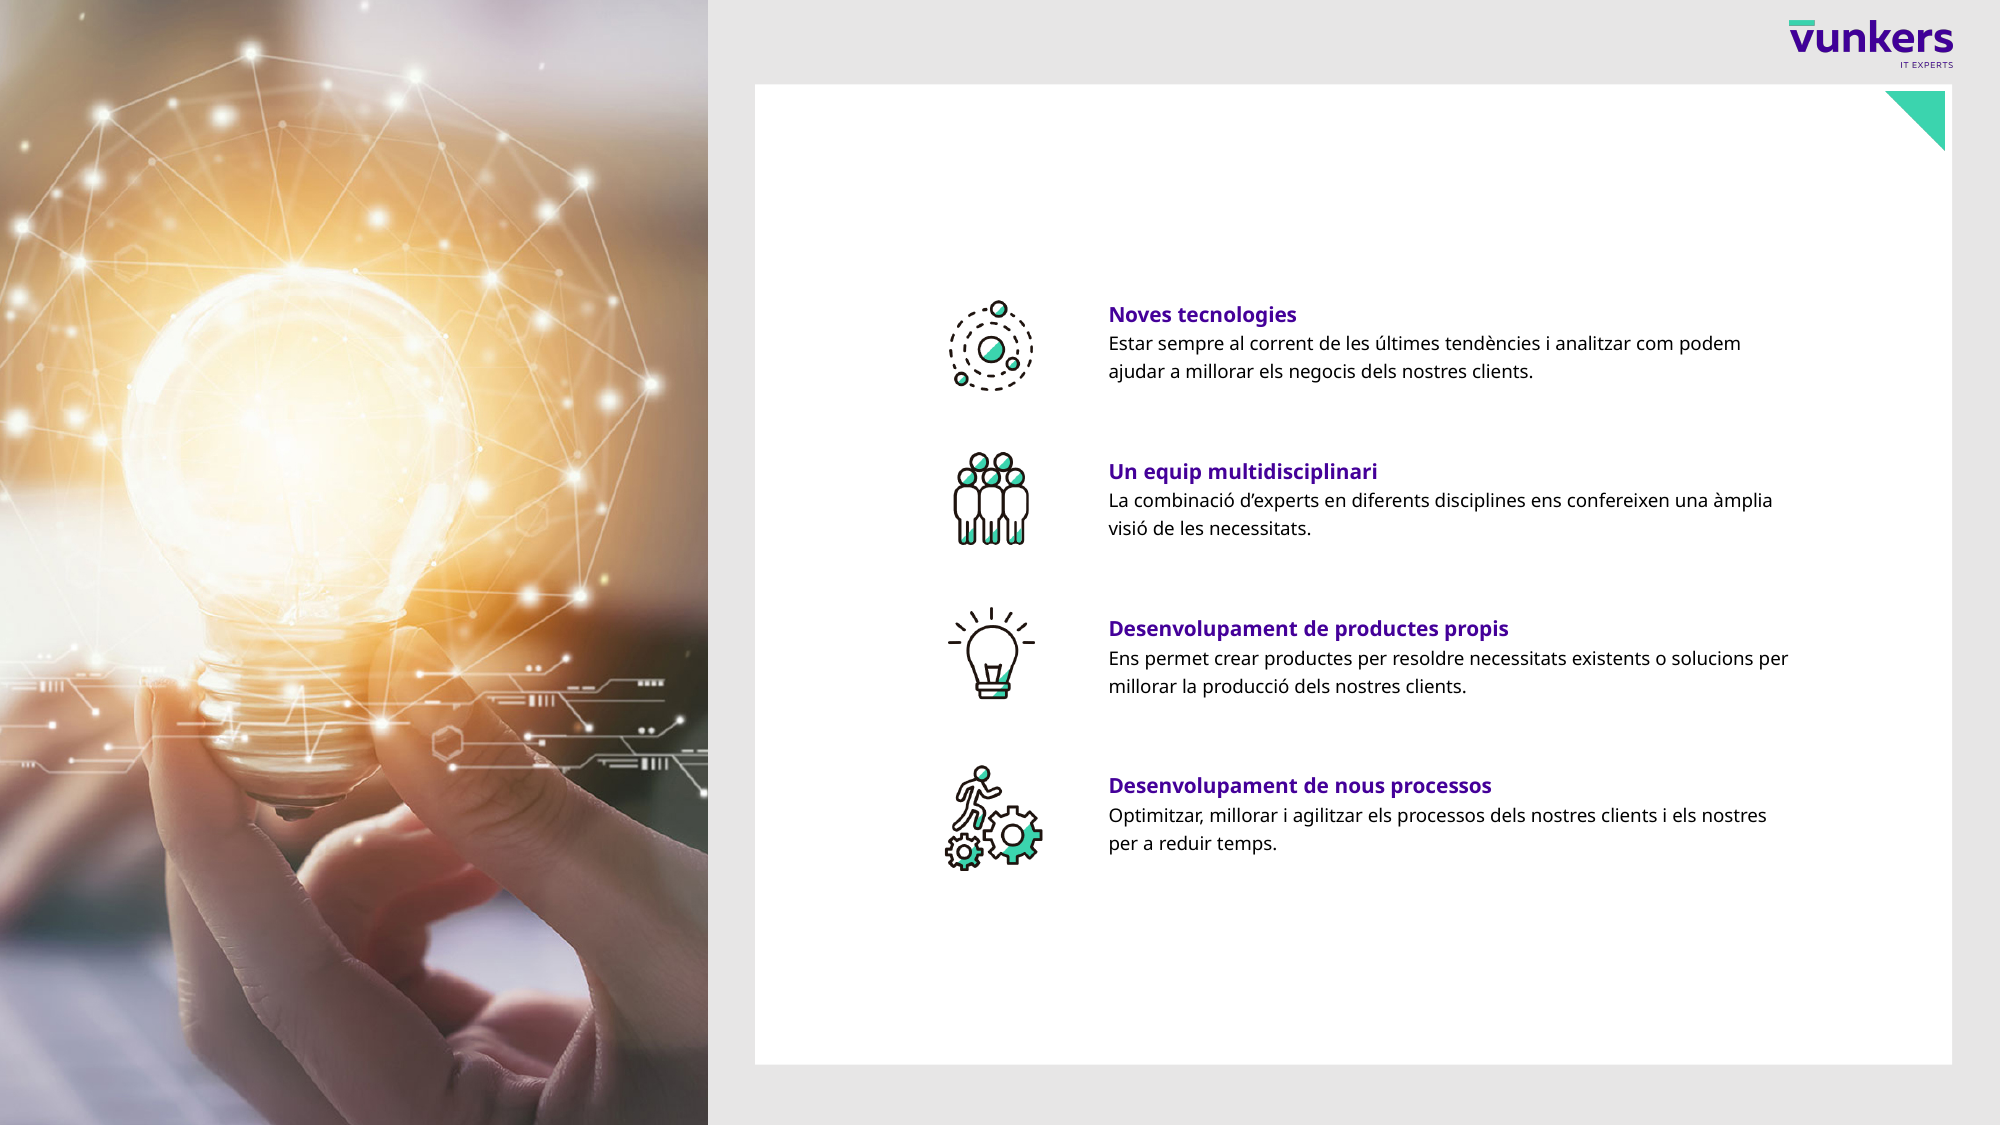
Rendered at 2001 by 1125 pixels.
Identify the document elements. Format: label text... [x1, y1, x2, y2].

picture [948, 605, 1035, 700]
picture [949, 300, 1033, 391]
list Noves tecnologies Estar sempre al corrent de les últimes tendències i analitzar com podem ajudar a millorar els negocis dels nostres clients. Un equip multidisciplinari La combinació d’experts en diferents disciplines ens confereixen una àmplia visió de les necessitats. Desenvolupament de productes propis Ens permet crear productes per resoldre necessitats existents o solucions per millorar la producció dels nostres clients. Desenvolupament de nous processos Optimitzar, millorar i agilitzar els processos dels nostres clients i els nostres per a reduir temps. [1093, 184, 1812, 965]
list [0, 0, 708, 1125]
picture [953, 452, 1029, 545]
picture [1885, 91, 1945, 151]
picture [1789, 20, 1953, 68]
picture [944, 765, 1043, 871]
